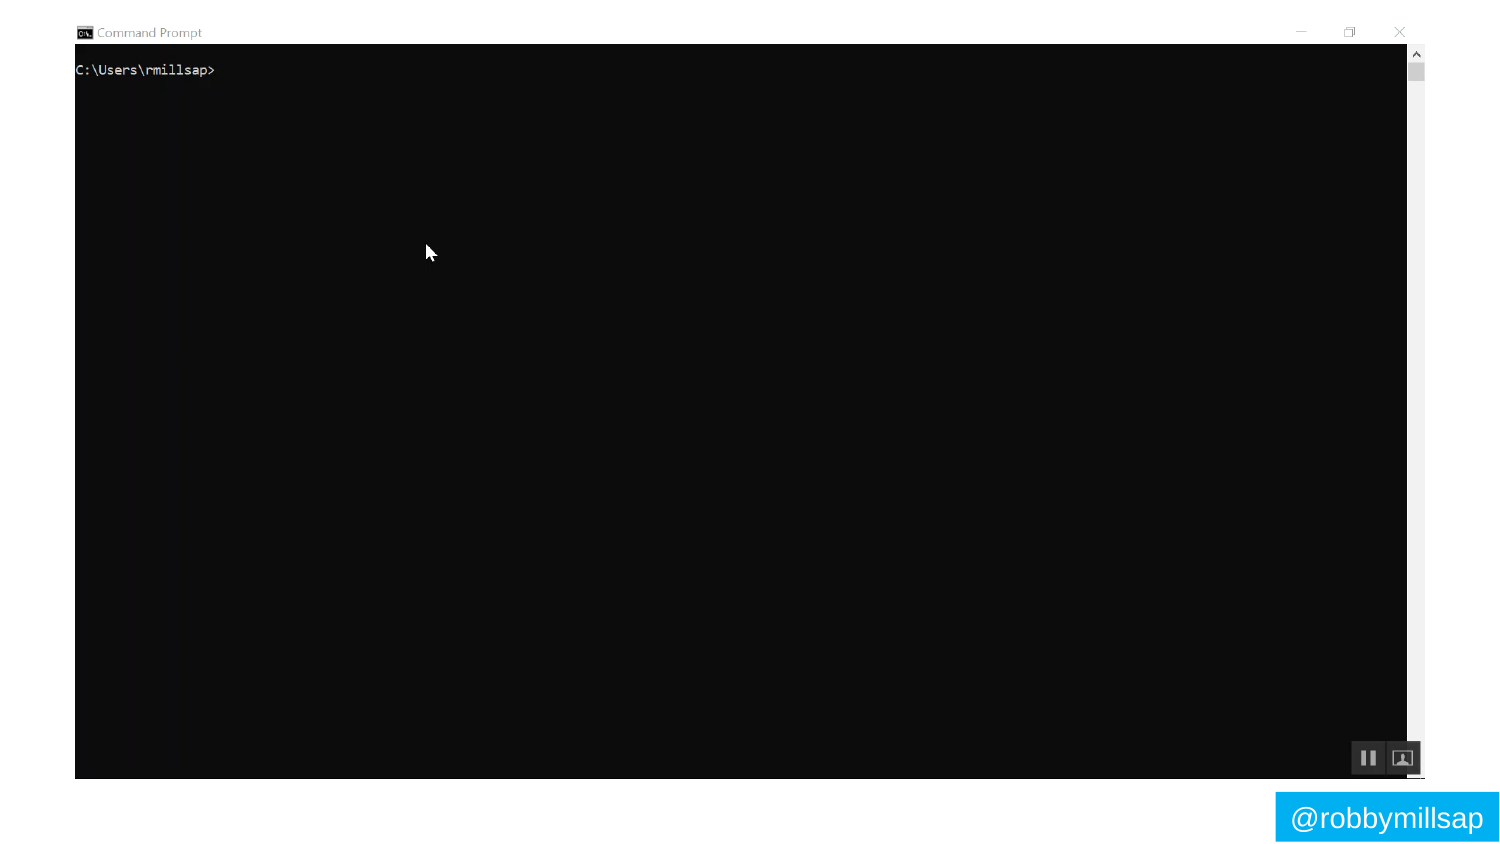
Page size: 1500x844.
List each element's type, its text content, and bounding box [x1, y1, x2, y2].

text_box @robbymillsap [1275, 791, 1500, 842]
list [74, 19, 1426, 780]
